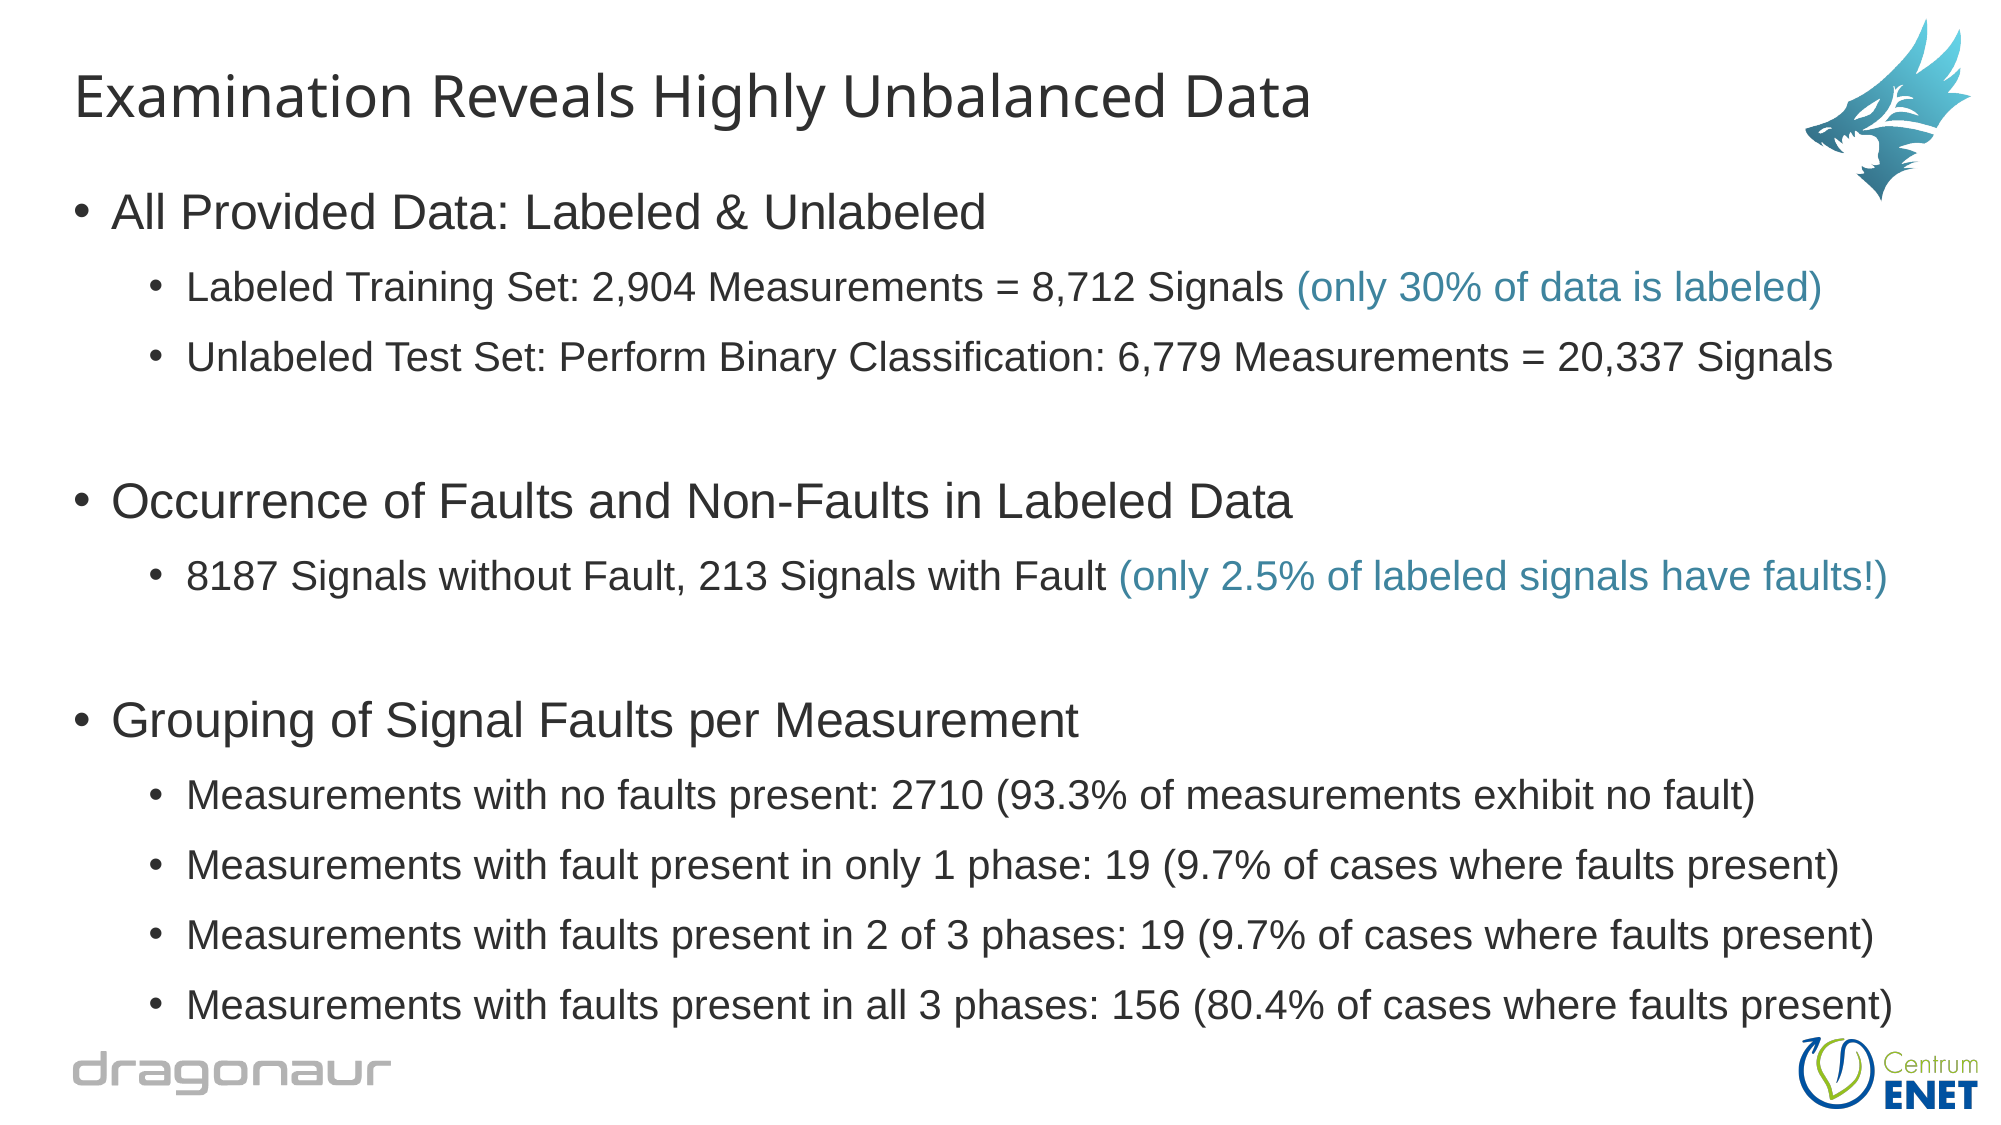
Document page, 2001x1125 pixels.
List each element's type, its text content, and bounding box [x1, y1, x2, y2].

picture [1796, 18, 1981, 202]
picture [1776, 1013, 2000, 1125]
list All Provided Data: Labeled & Unlabeled Labeled Training Set: 2,904 Measurements = 8,712 Signals (only 30% of data is labeled) Unlabeled Test Set: Perform Binary Classification: 6,779 Measurements = 20,337 Signals Occurrence of Faults and Non-Faults in Labeled Data 8187 Signals without Fault, 213 Signals with Fault (only 2.5% of labeled signals have faults!) Grouping of Signal Faults per Measurement Measurements with no faults present: 2710 (93.3% of measurements exhibit no fault) Measurements with fault present in only 1 phase: 19 (9.7% of cases where faults present) Measurements with faults present in 2 of 3 phases: 19 (9.7% of cases where faults present) Measurements with faults present in all 3 phases: 156 (80.4% of cases where faults present) [58, 178, 1947, 1014]
title Examination Reveals Highly Unbalanced Data [58, 59, 1947, 160]
